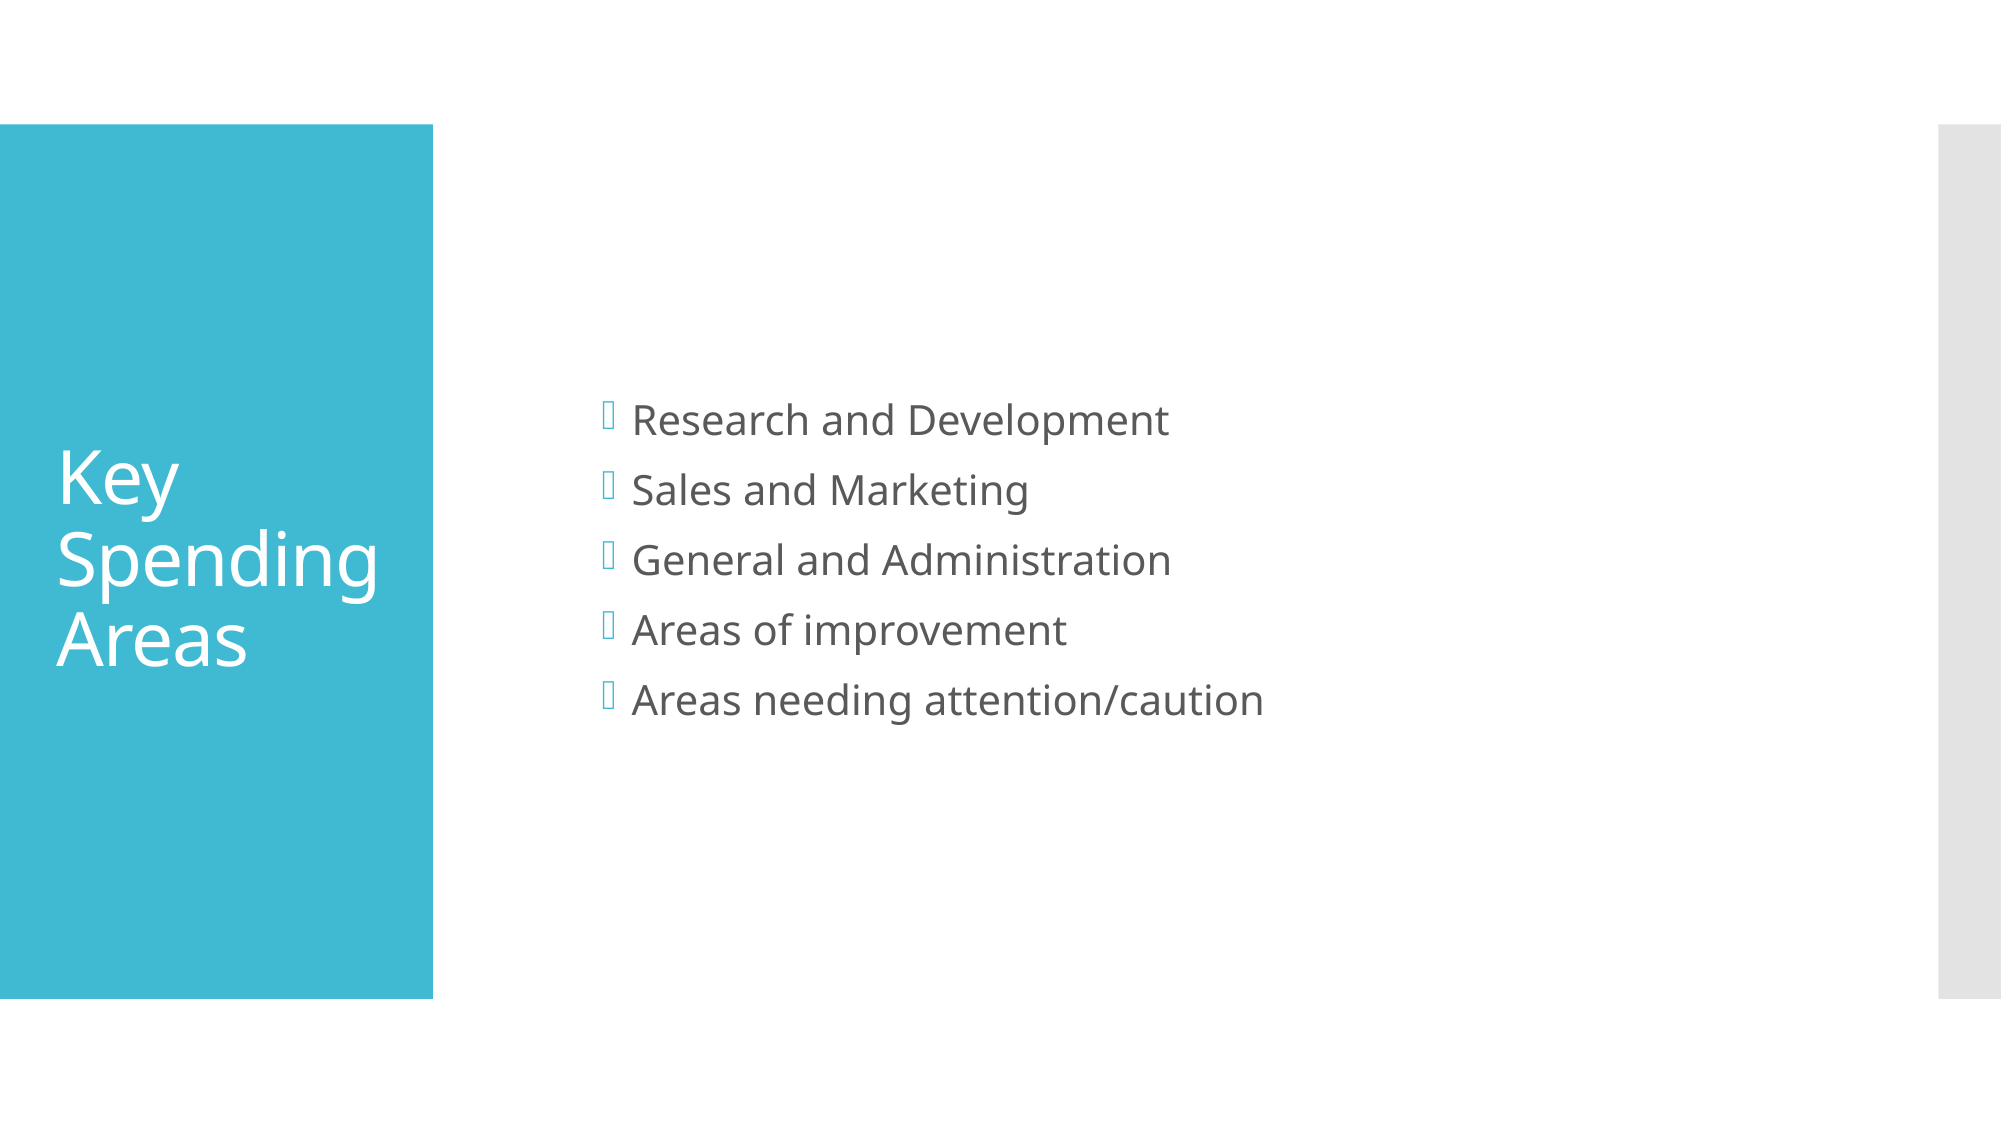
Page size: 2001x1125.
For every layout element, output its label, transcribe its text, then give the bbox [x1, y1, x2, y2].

list Research and Development Sales and Marketing General and Administration Areas of improvement Areas needing attention/caution [586, 141, 1922, 982]
title Key Spending Areas [41, 184, 445, 940]
